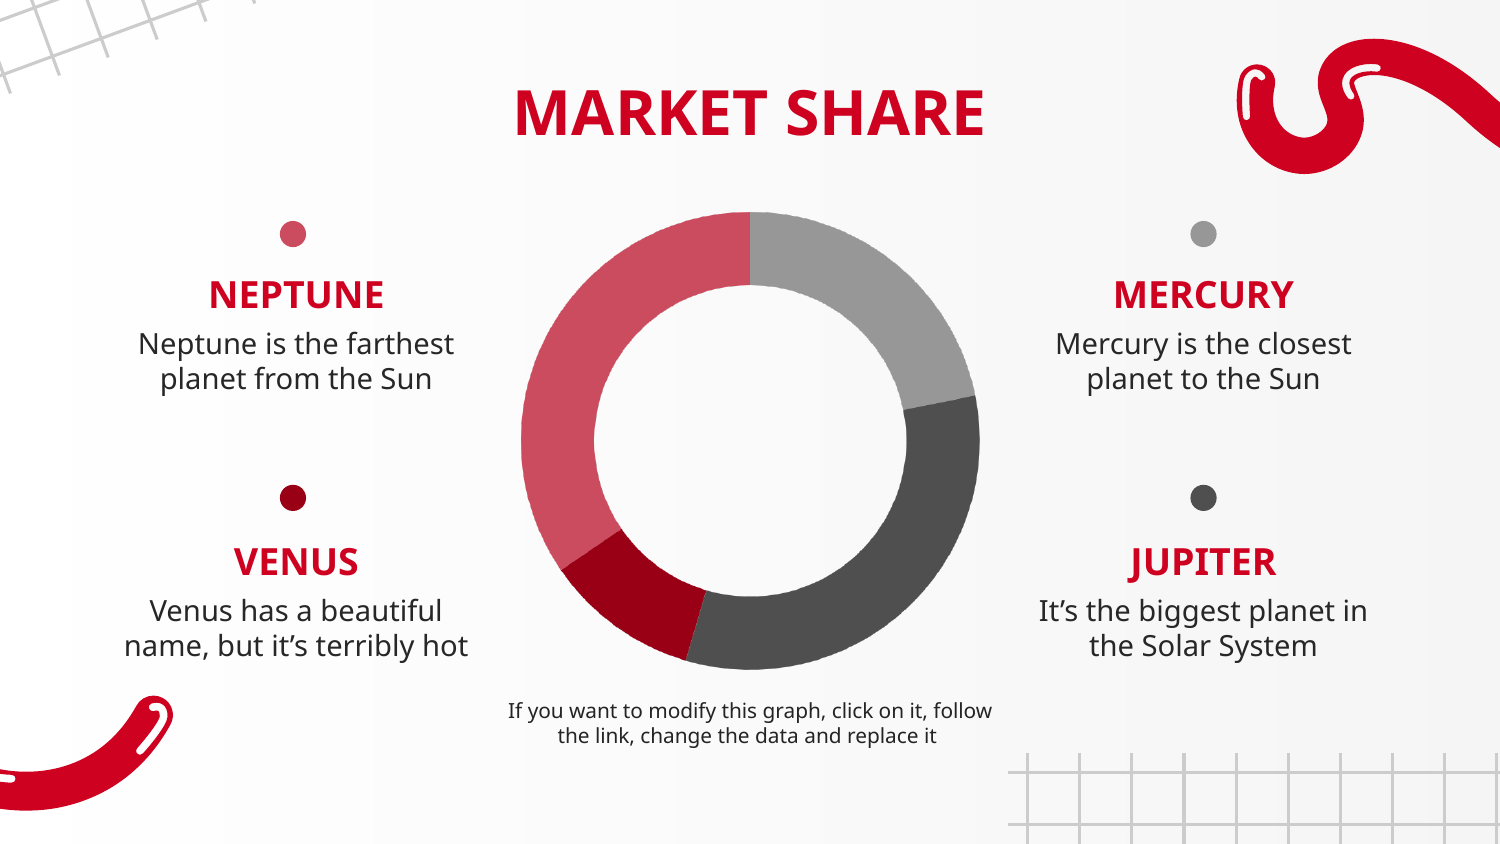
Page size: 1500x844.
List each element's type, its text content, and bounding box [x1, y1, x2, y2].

text_box [279, 484, 307, 512]
picture [495, 185, 1005, 695]
text_box MERCURY [1015, 243, 1393, 310]
text_box [279, 220, 307, 248]
text_box NEPTUNE [107, 243, 485, 310]
text_box If you want to modify this graph, click on it, follow the link, change the data and replace it [485, 681, 1015, 765]
text_box JUPITER [1015, 511, 1393, 577]
text_box Neptune is the farthest planet from the Sun [107, 310, 485, 434]
text_box [1190, 220, 1217, 248]
text_box Venus has a beautiful name, but it’s terribly hot [107, 577, 485, 702]
title MARKET SHARE [124, 63, 1376, 158]
text_box It’s the biggest planet in the Solar System [1015, 577, 1393, 702]
text_box Mercury is the closest planet to the Sun [1015, 310, 1393, 434]
text_box [1190, 484, 1217, 512]
text_box VENUS [107, 511, 485, 577]
